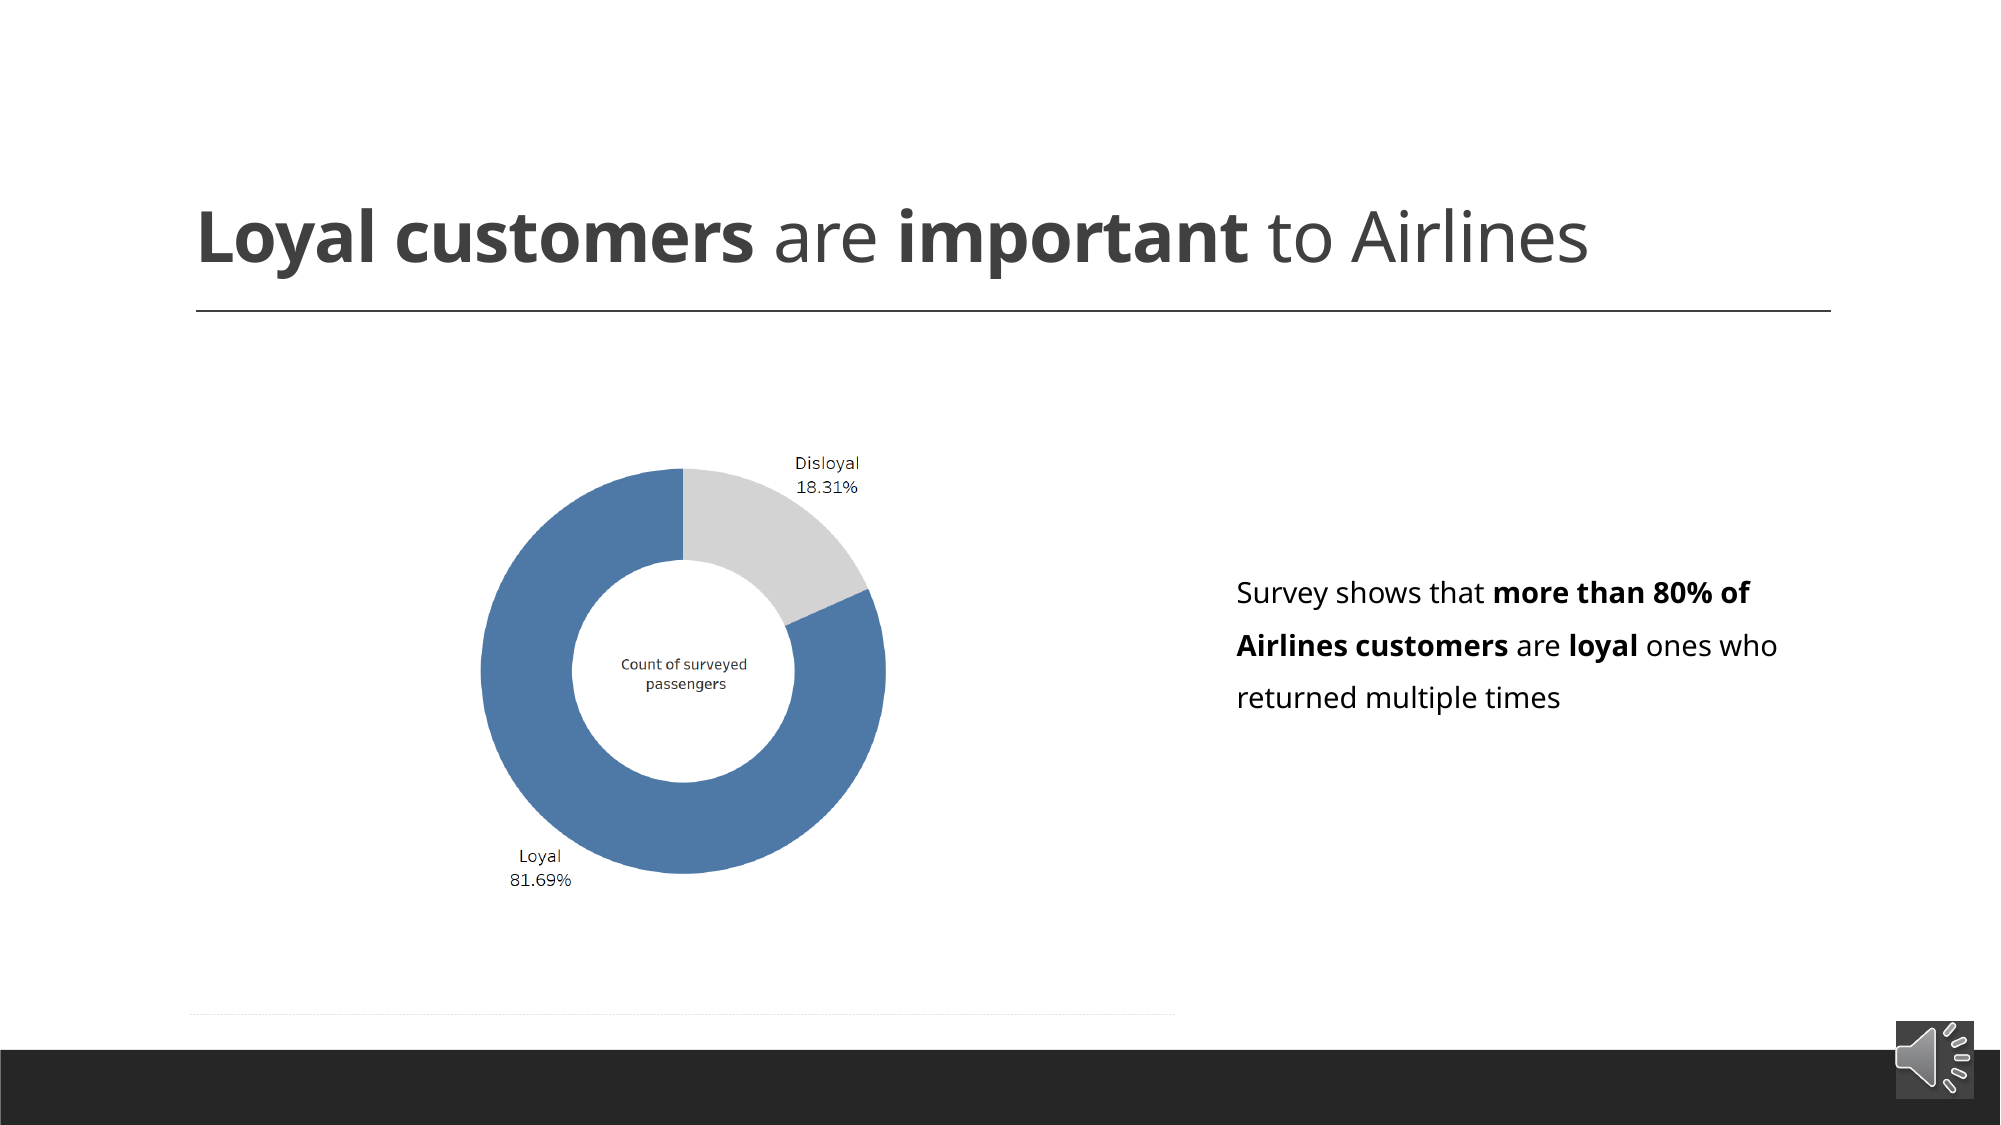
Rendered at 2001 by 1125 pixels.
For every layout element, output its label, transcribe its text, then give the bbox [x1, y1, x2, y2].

title Loyal customers are important to Airlines [180, 47, 1830, 285]
text_box Survey shows that more than 80% of Airlines customers are loyal ones who returned multiple times [1221, 549, 1830, 722]
picture [190, 326, 1177, 1016]
picture [1894, 1019, 1976, 1101]
